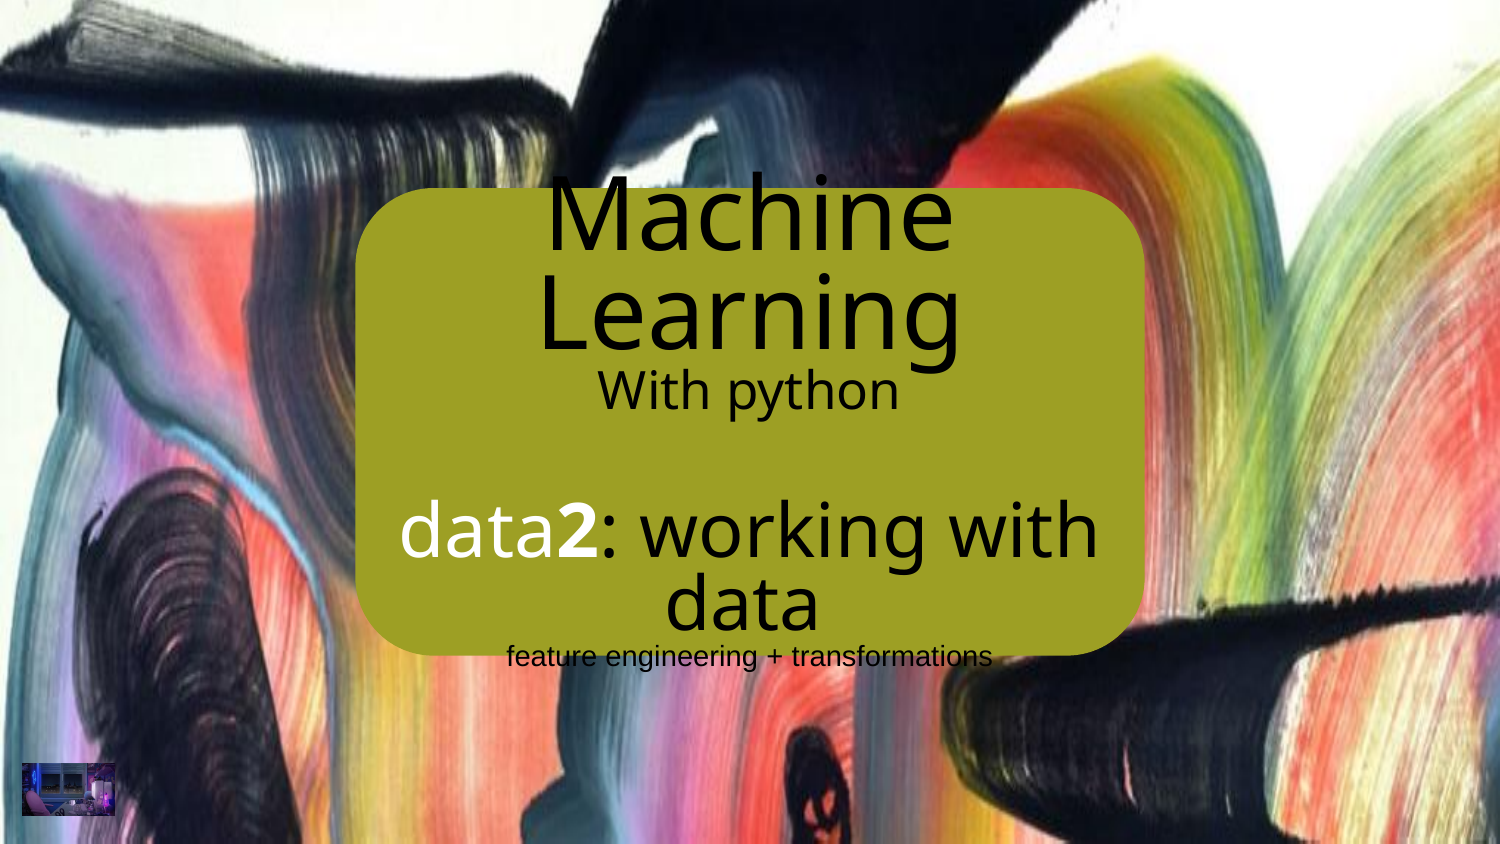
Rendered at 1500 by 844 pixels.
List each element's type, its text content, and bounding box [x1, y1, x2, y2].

picture [0, 0, 1500, 844]
text_box Machine Learning With python data2: working with data feature engineering + transformations [355, 188, 1145, 656]
